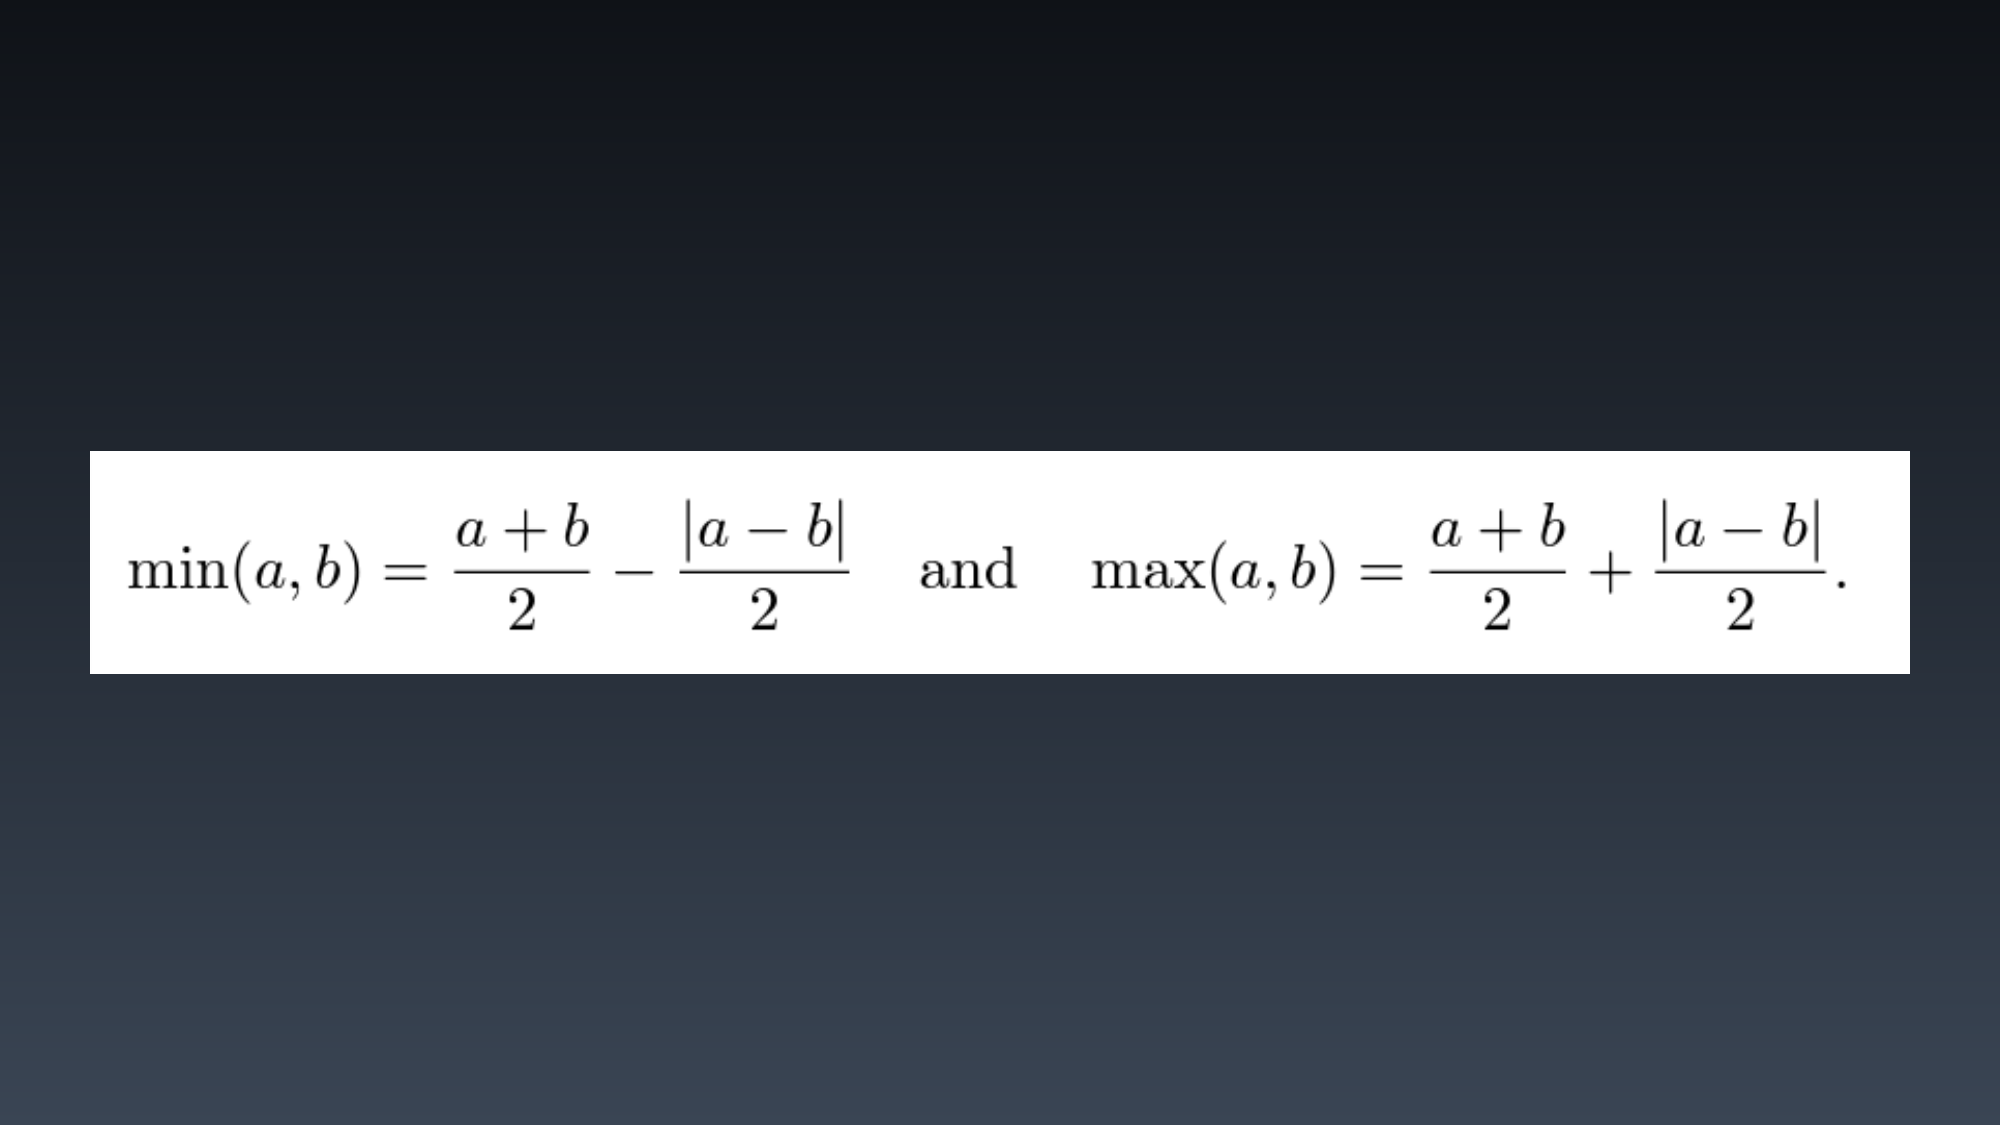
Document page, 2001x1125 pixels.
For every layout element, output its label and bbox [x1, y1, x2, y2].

picture [90, 451, 1910, 674]
